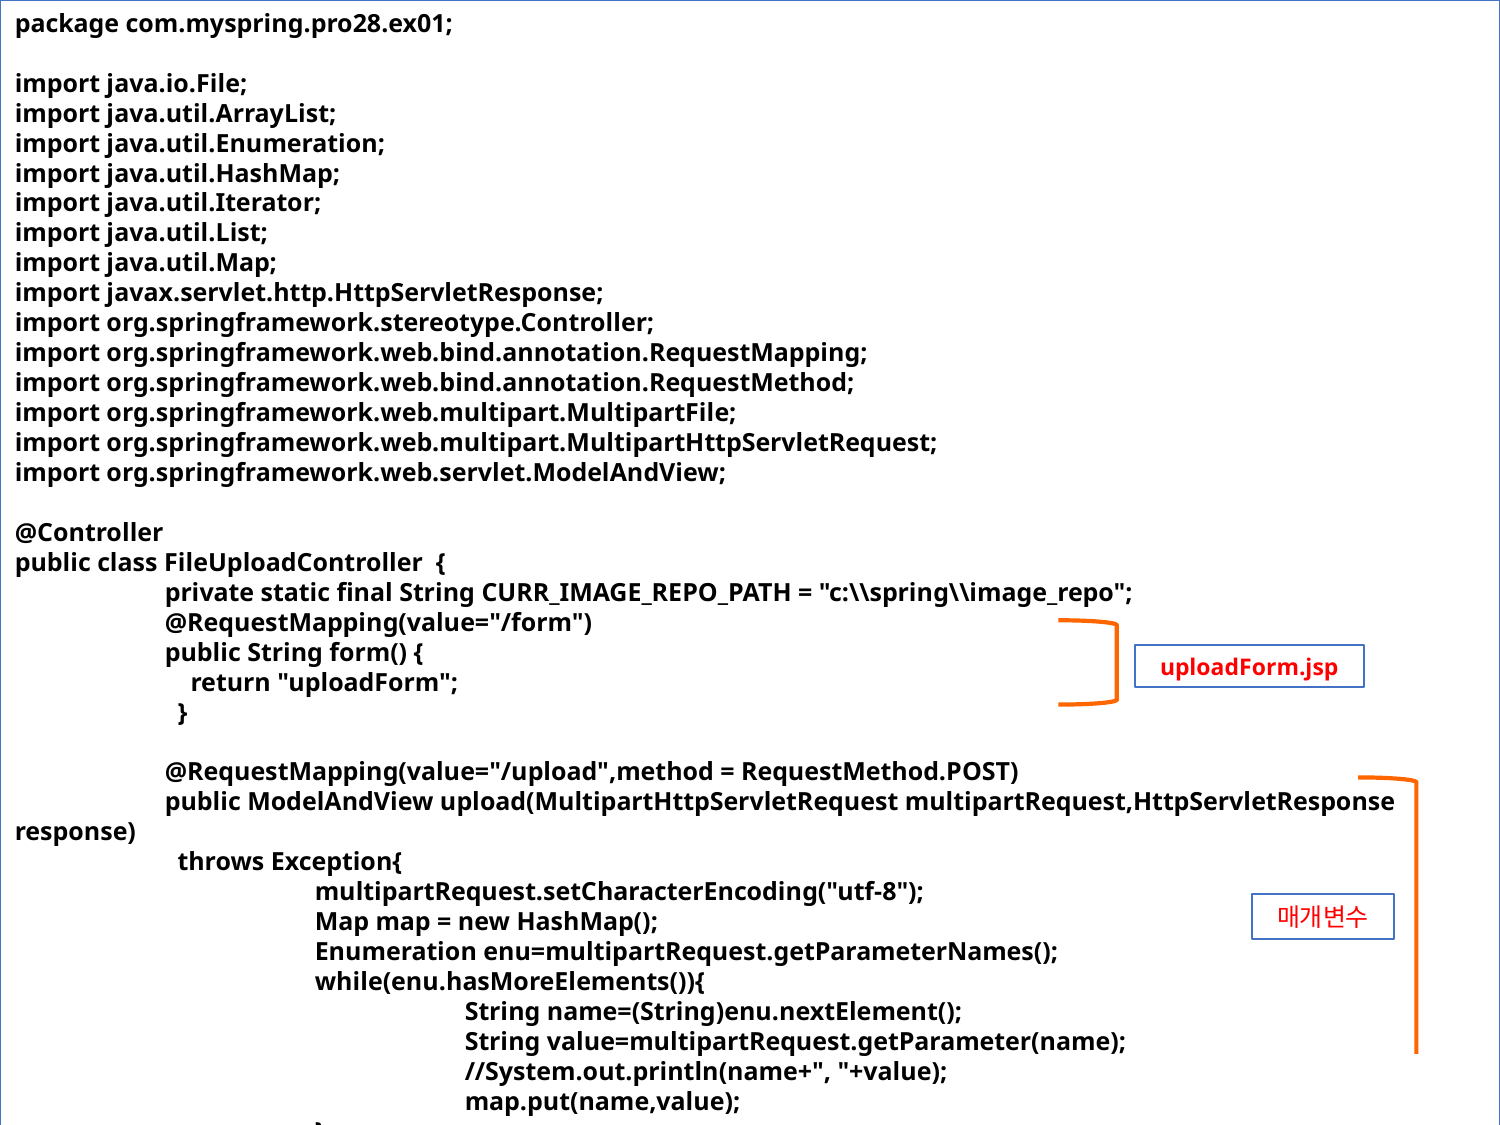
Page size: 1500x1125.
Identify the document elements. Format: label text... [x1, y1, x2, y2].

text_box [1058, 620, 1117, 705]
text_box 매개변수 [1251, 894, 1344, 940]
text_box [1344, 777, 1423, 1089]
text_box package com.myspring.pro28.ex01; import java.io.File; import java.util.ArrayList; import java.util.Enumeration; import java.util.HashMap; import java.util.Iterator; import java.util.List; import java.util.Map; import javax.servlet.http.HttpServletResponse; import org.springframework.stereotype.Controller; import org.springframework.web.bind.annotation.RequestMapping; import org.springframework.web.bind.annotation.RequestMethod; import org.springframework.web.multipart.MultipartFile; import org.springframework.web.multipart.MultipartHttpServletRequest; import org.springframework.web.servlet.ModelAndView; @Controller public class FileUploadController { private static final String CURR_IMAGE_REPO_PATH = "c:\\spring\\image_repo"; @RequestMapping(value="/form") public String form() { return "uploadForm"; } @RequestMapping(value="/upload",method = RequestMethod.POST) public ModelAndView upload(MultipartHttpServletRequest multipartRequest,HttpServletResponse response) throws Exception{ multipartRequest.setCharacterEncoding("utf-8"); Map map = new HashMap(); Enumeration enu=multipartRequest.getParameterNames(); while(enu.hasMoreElements()){ String name=(String)enu.nextElement(); String value=multipartRequest.getParameter(name); //System.out.println(name+", "+value); map.put(name,value); } [0, 0, 1500, 1125]
text_box uploadForm.jsp [1134, 645, 1364, 688]
